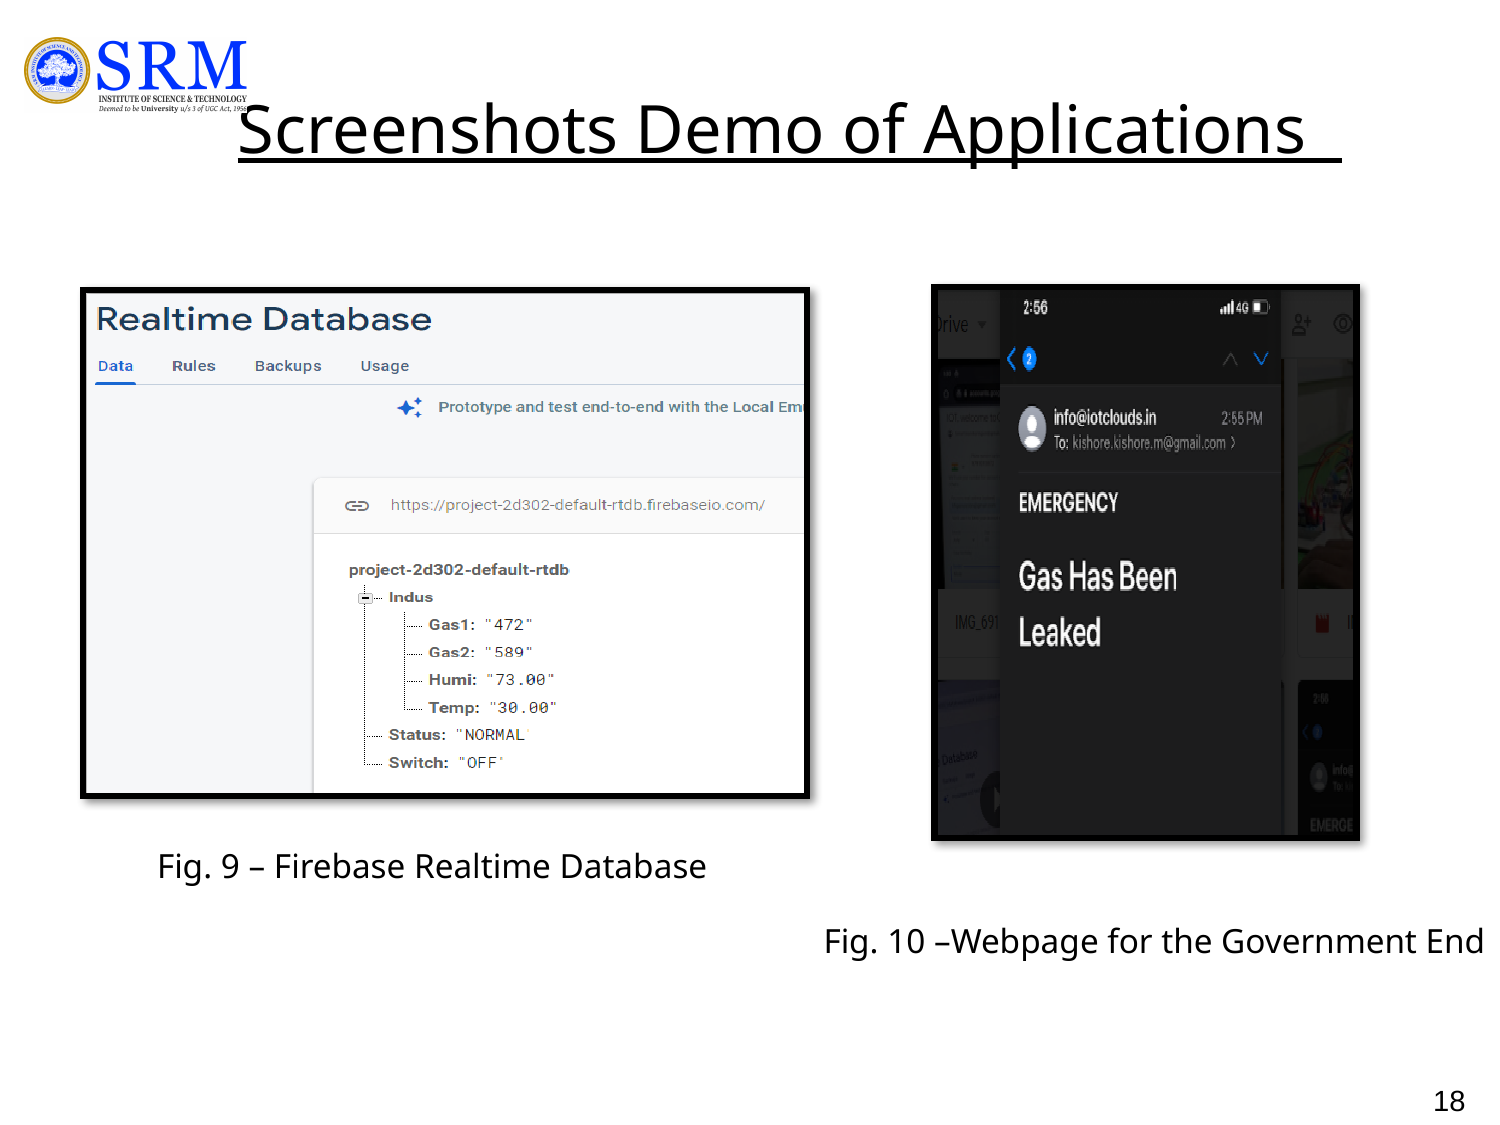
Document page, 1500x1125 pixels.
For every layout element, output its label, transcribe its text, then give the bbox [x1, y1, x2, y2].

picture [24, 37, 247, 113]
text_box Fig. 10 –Webpage for the Government End [799, 913, 1500, 968]
slide_number 18 [1130, 1074, 1481, 1125]
text_box Screenshots Demo of Applications [114, 32, 1465, 221]
picture [86, 292, 805, 794]
text_box Fig. 9 – Firebase Realtime Database [57, 831, 808, 893]
picture [937, 289, 1354, 836]
